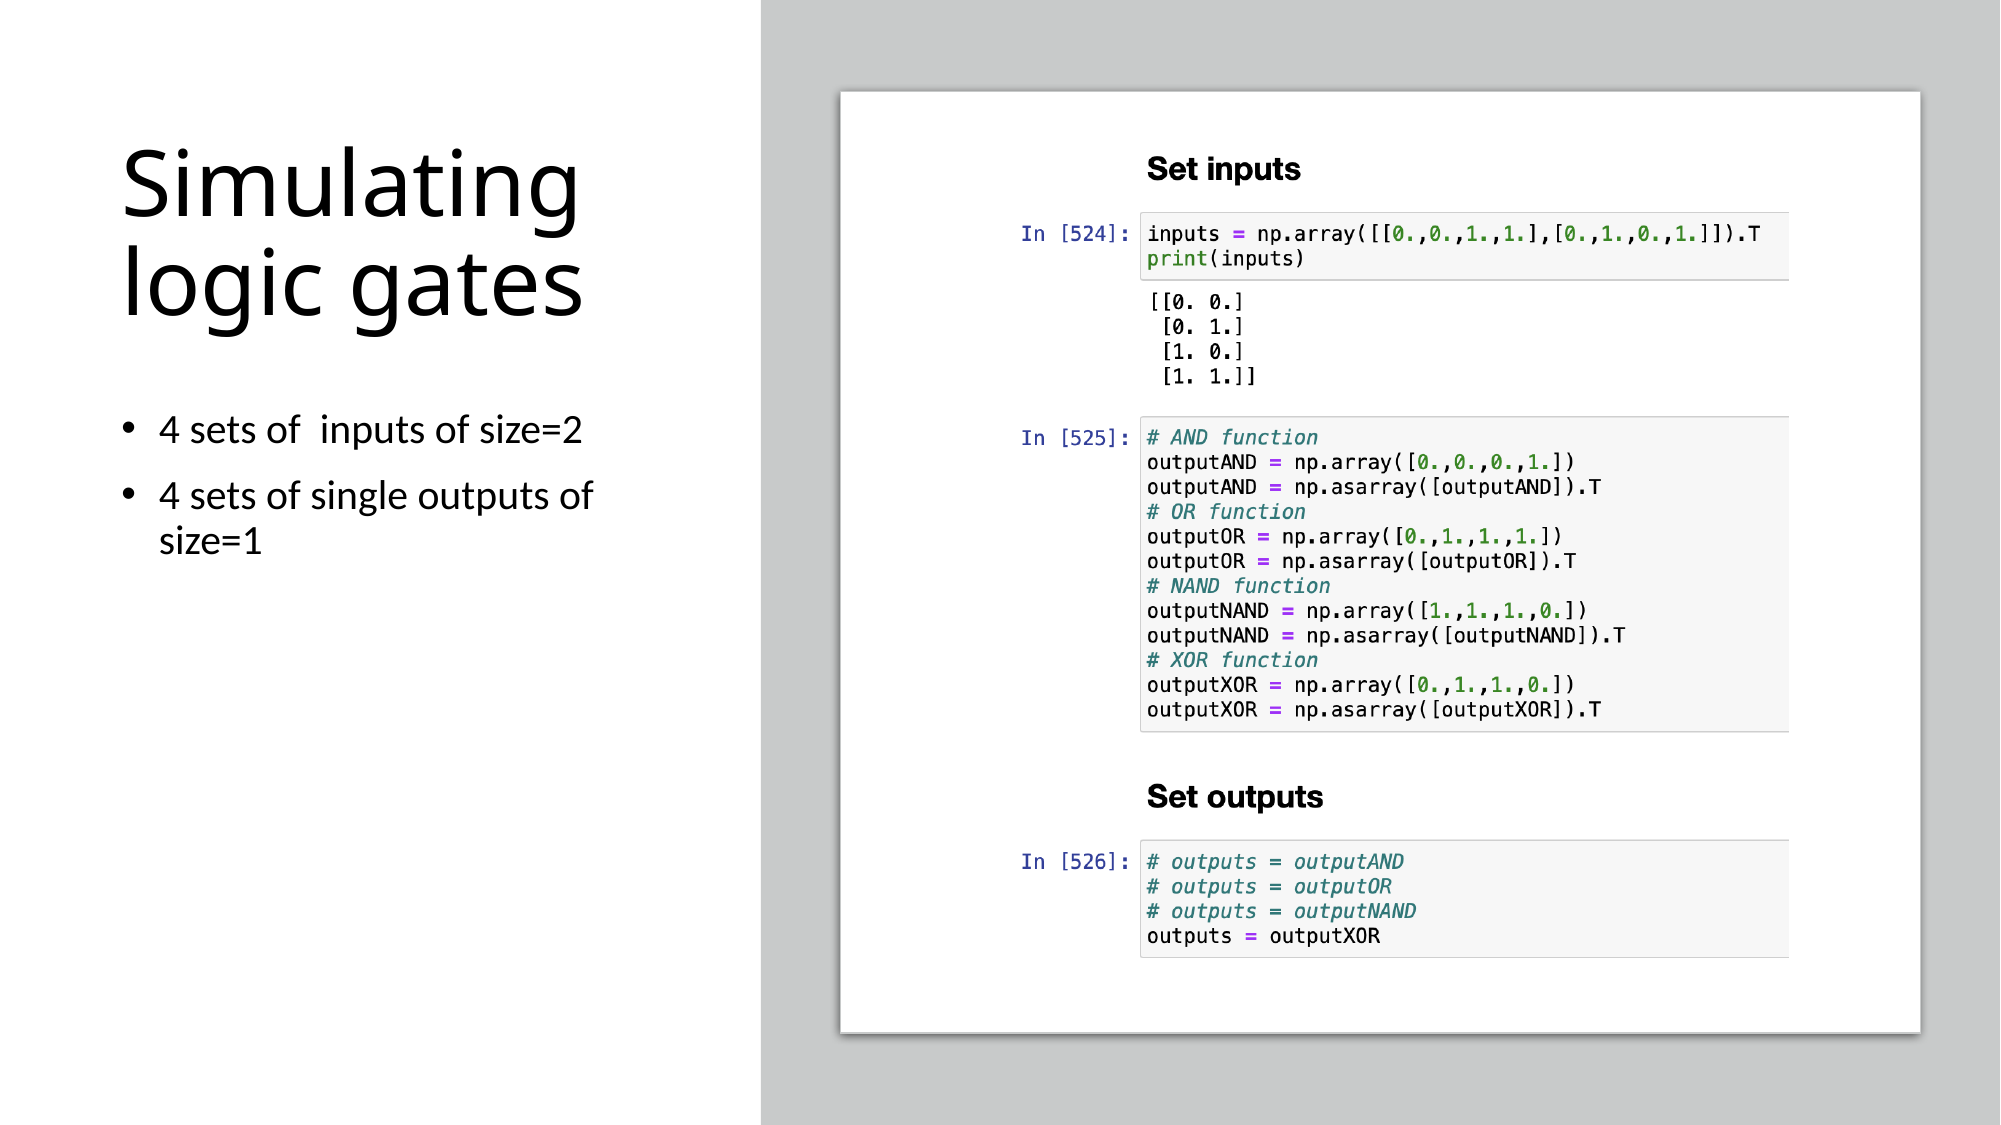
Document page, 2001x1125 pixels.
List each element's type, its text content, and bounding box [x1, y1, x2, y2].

list 4 sets of inputs of size=2 4 sets of single outputs of size=1 [106, 399, 682, 1021]
text_box [839, 90, 1922, 1034]
picture [972, 132, 1789, 992]
title Simulating logic gates [106, 103, 682, 370]
text_box [760, 0, 2000, 1125]
